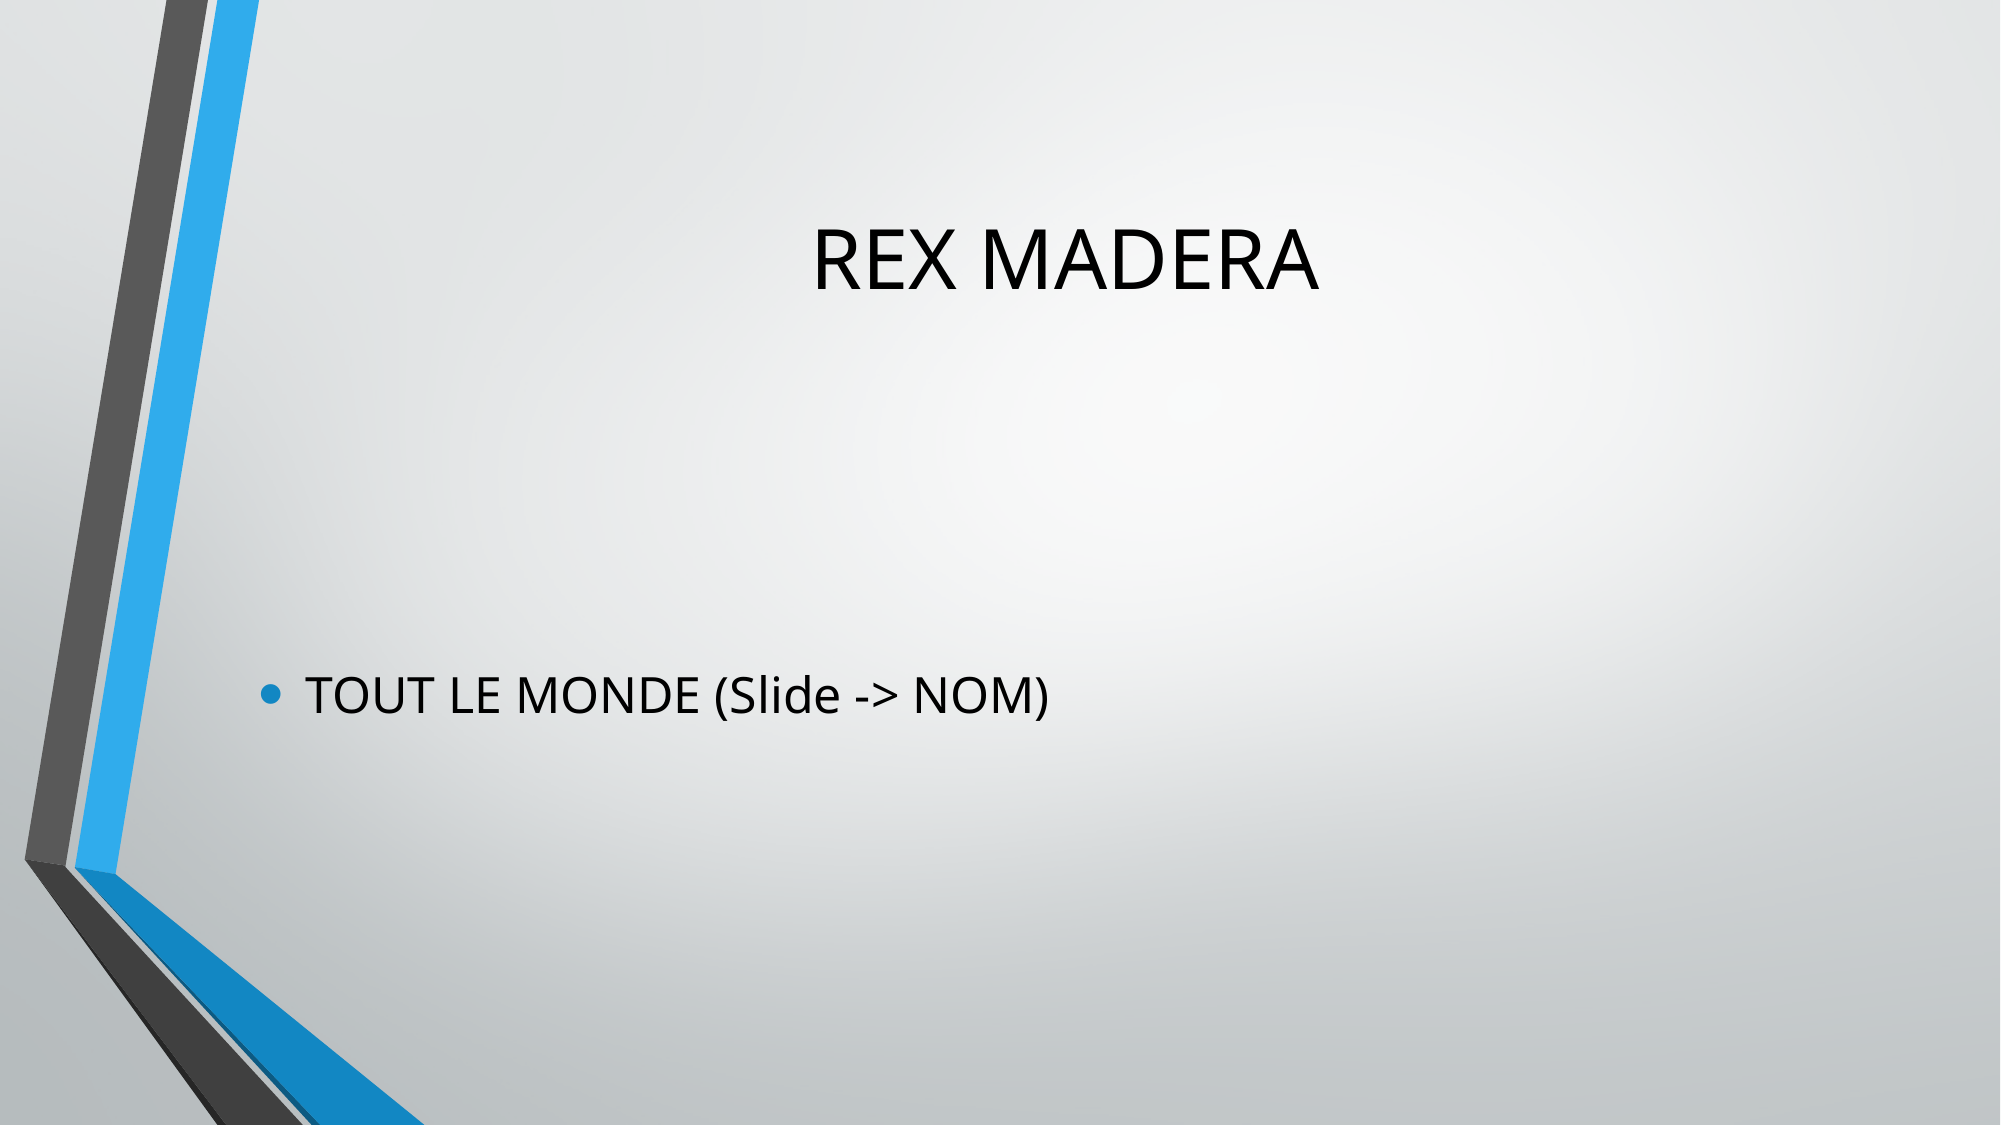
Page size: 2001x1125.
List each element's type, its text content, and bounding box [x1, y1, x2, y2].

title REX MADERA [243, 112, 1887, 400]
list TOUT LE MONDE (Slide -> NOM) [243, 437, 1887, 950]
